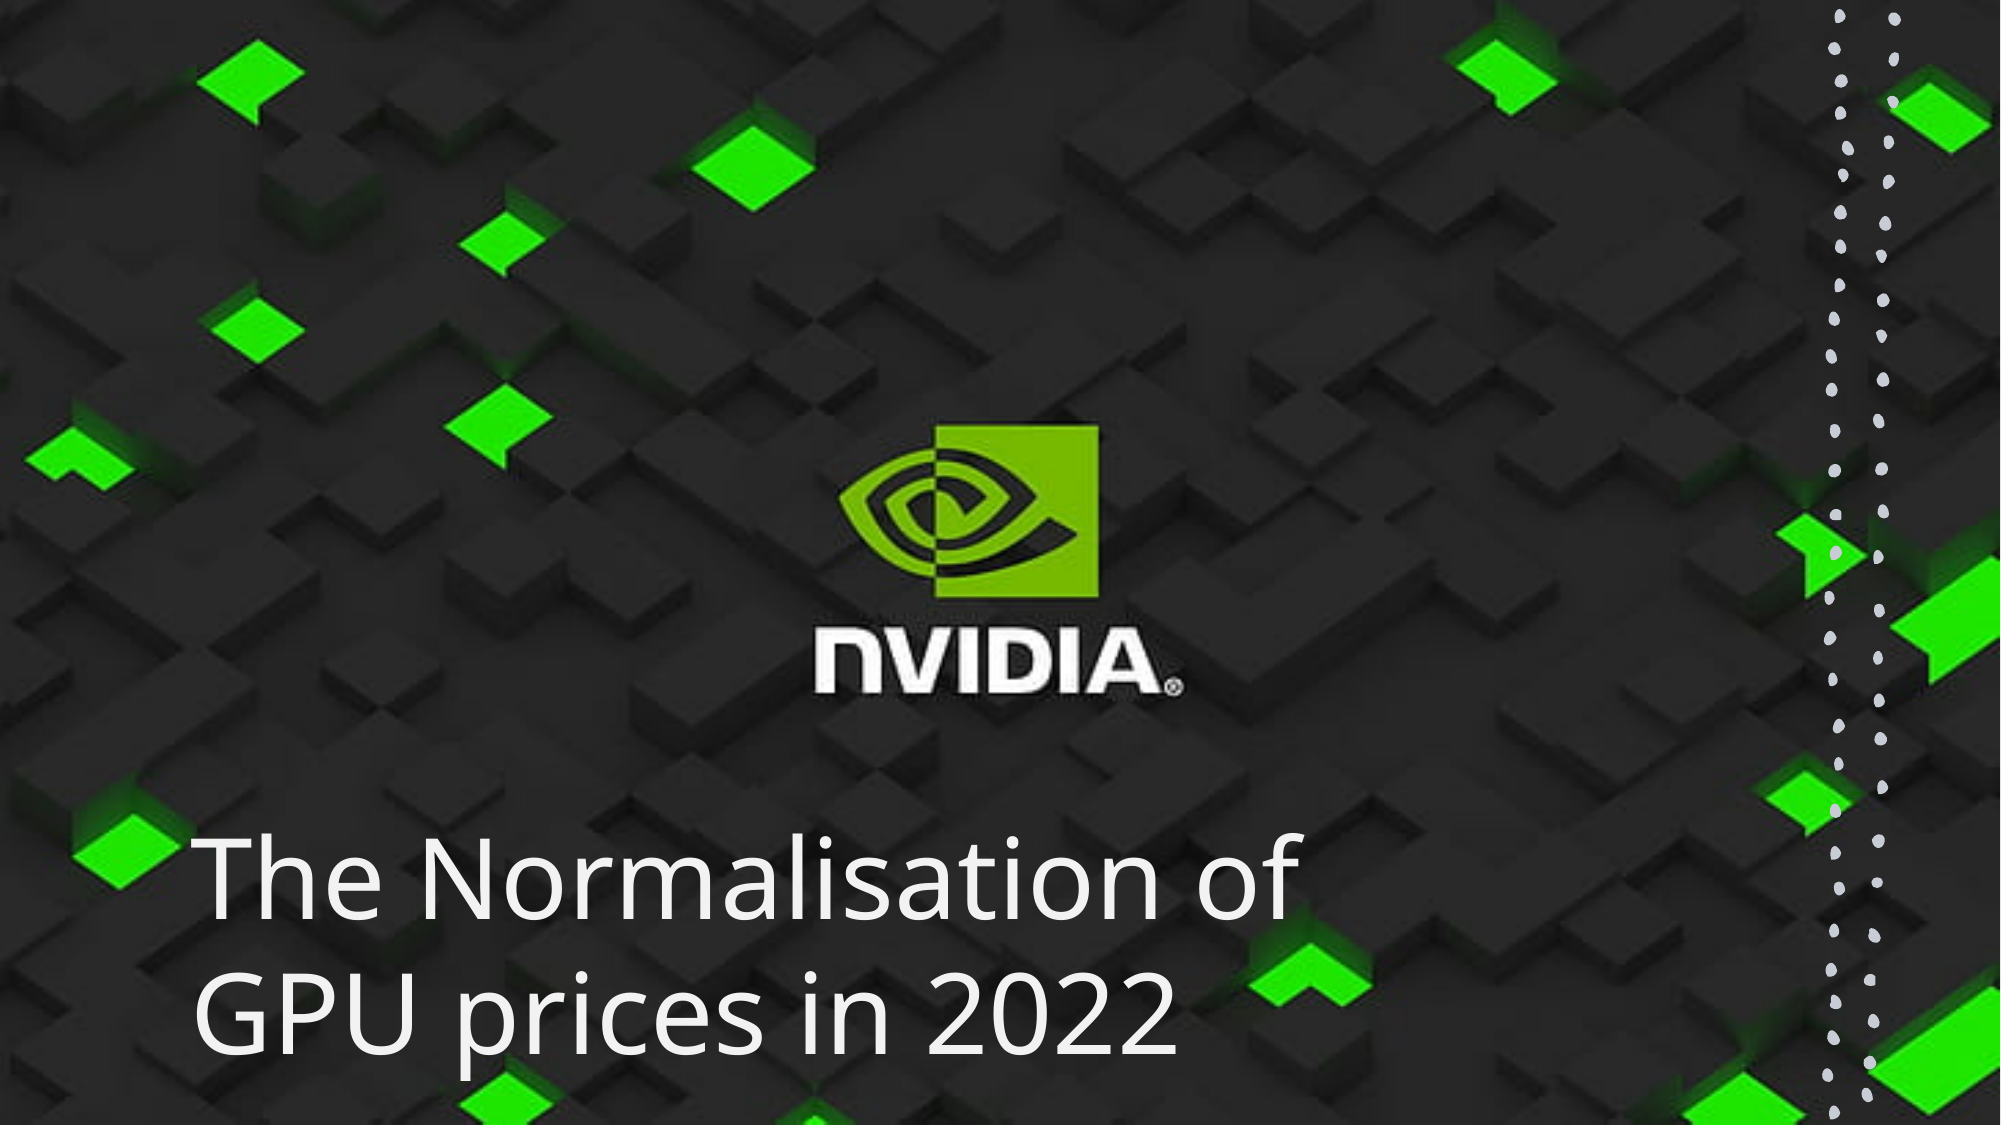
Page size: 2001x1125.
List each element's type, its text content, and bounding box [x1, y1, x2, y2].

picture [0, 0, 2001, 1125]
title The Normalisation of GPU prices in 2022 [175, 785, 1572, 1085]
